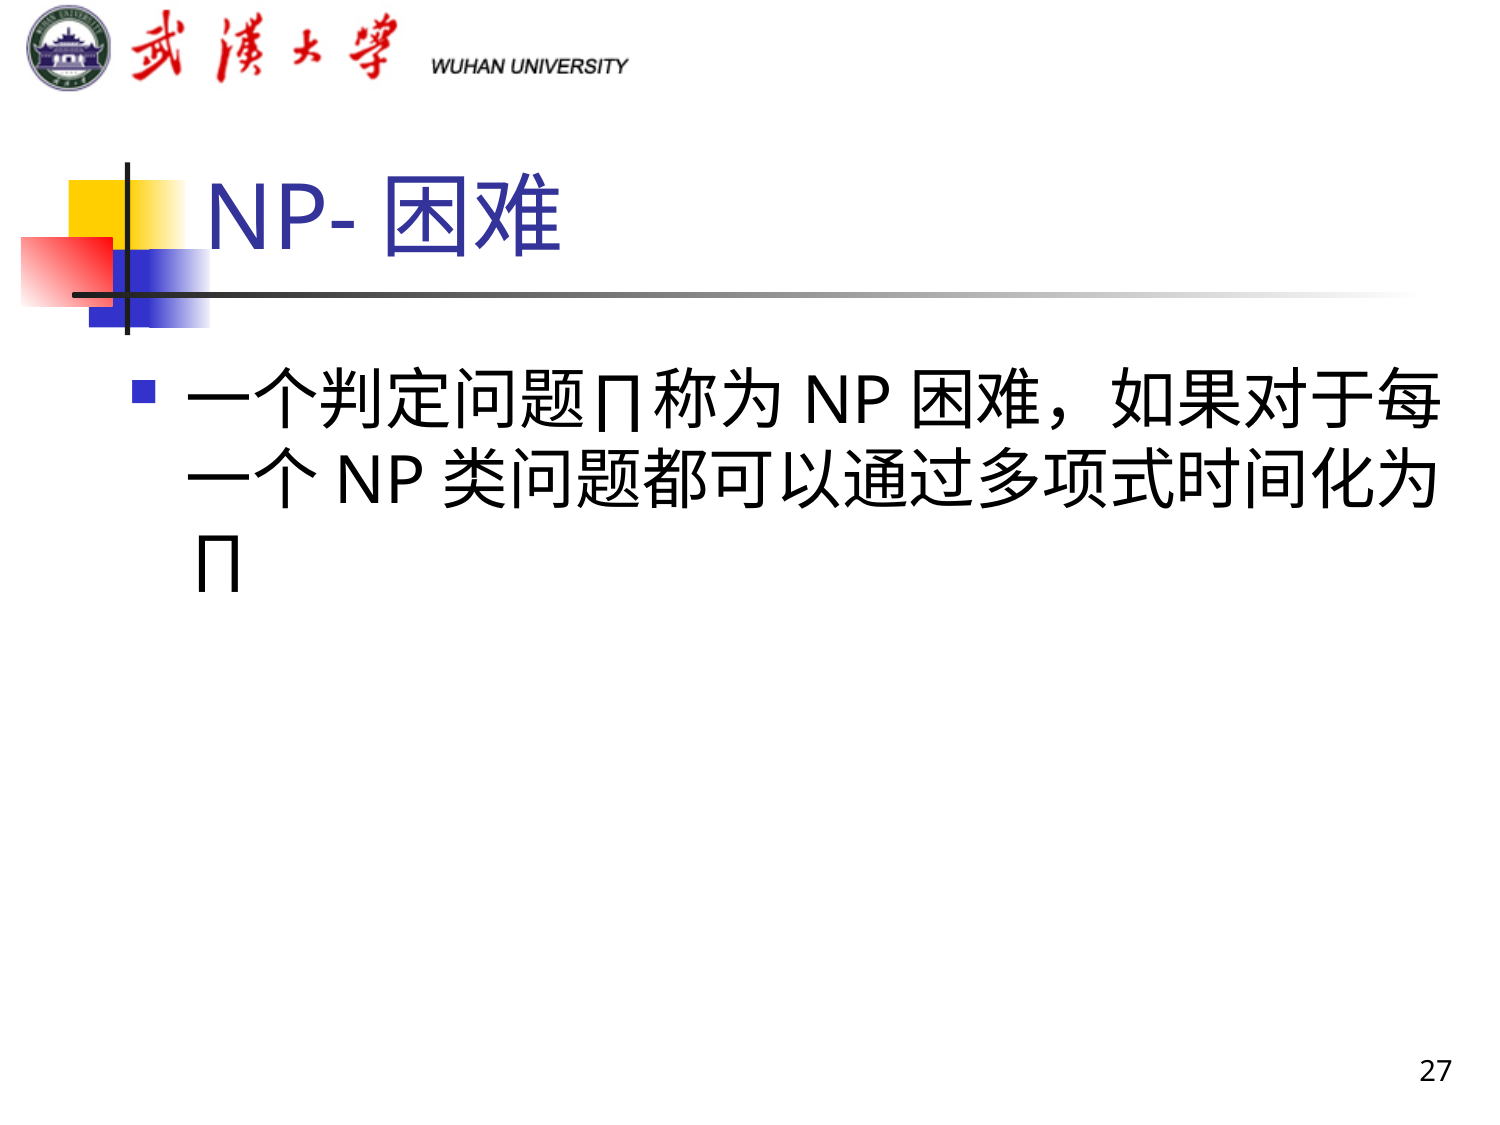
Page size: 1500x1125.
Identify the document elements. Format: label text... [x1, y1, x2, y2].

title NP-困难 [188, 35, 1468, 275]
list 一个判定问题∏称为NP困难，如果对于每一个NP类问题都可以通过多项式时间化为∏ [114, 349, 1468, 1025]
picture [0, 0, 643, 93]
slide_number 27 [1155, 1024, 1468, 1100]
